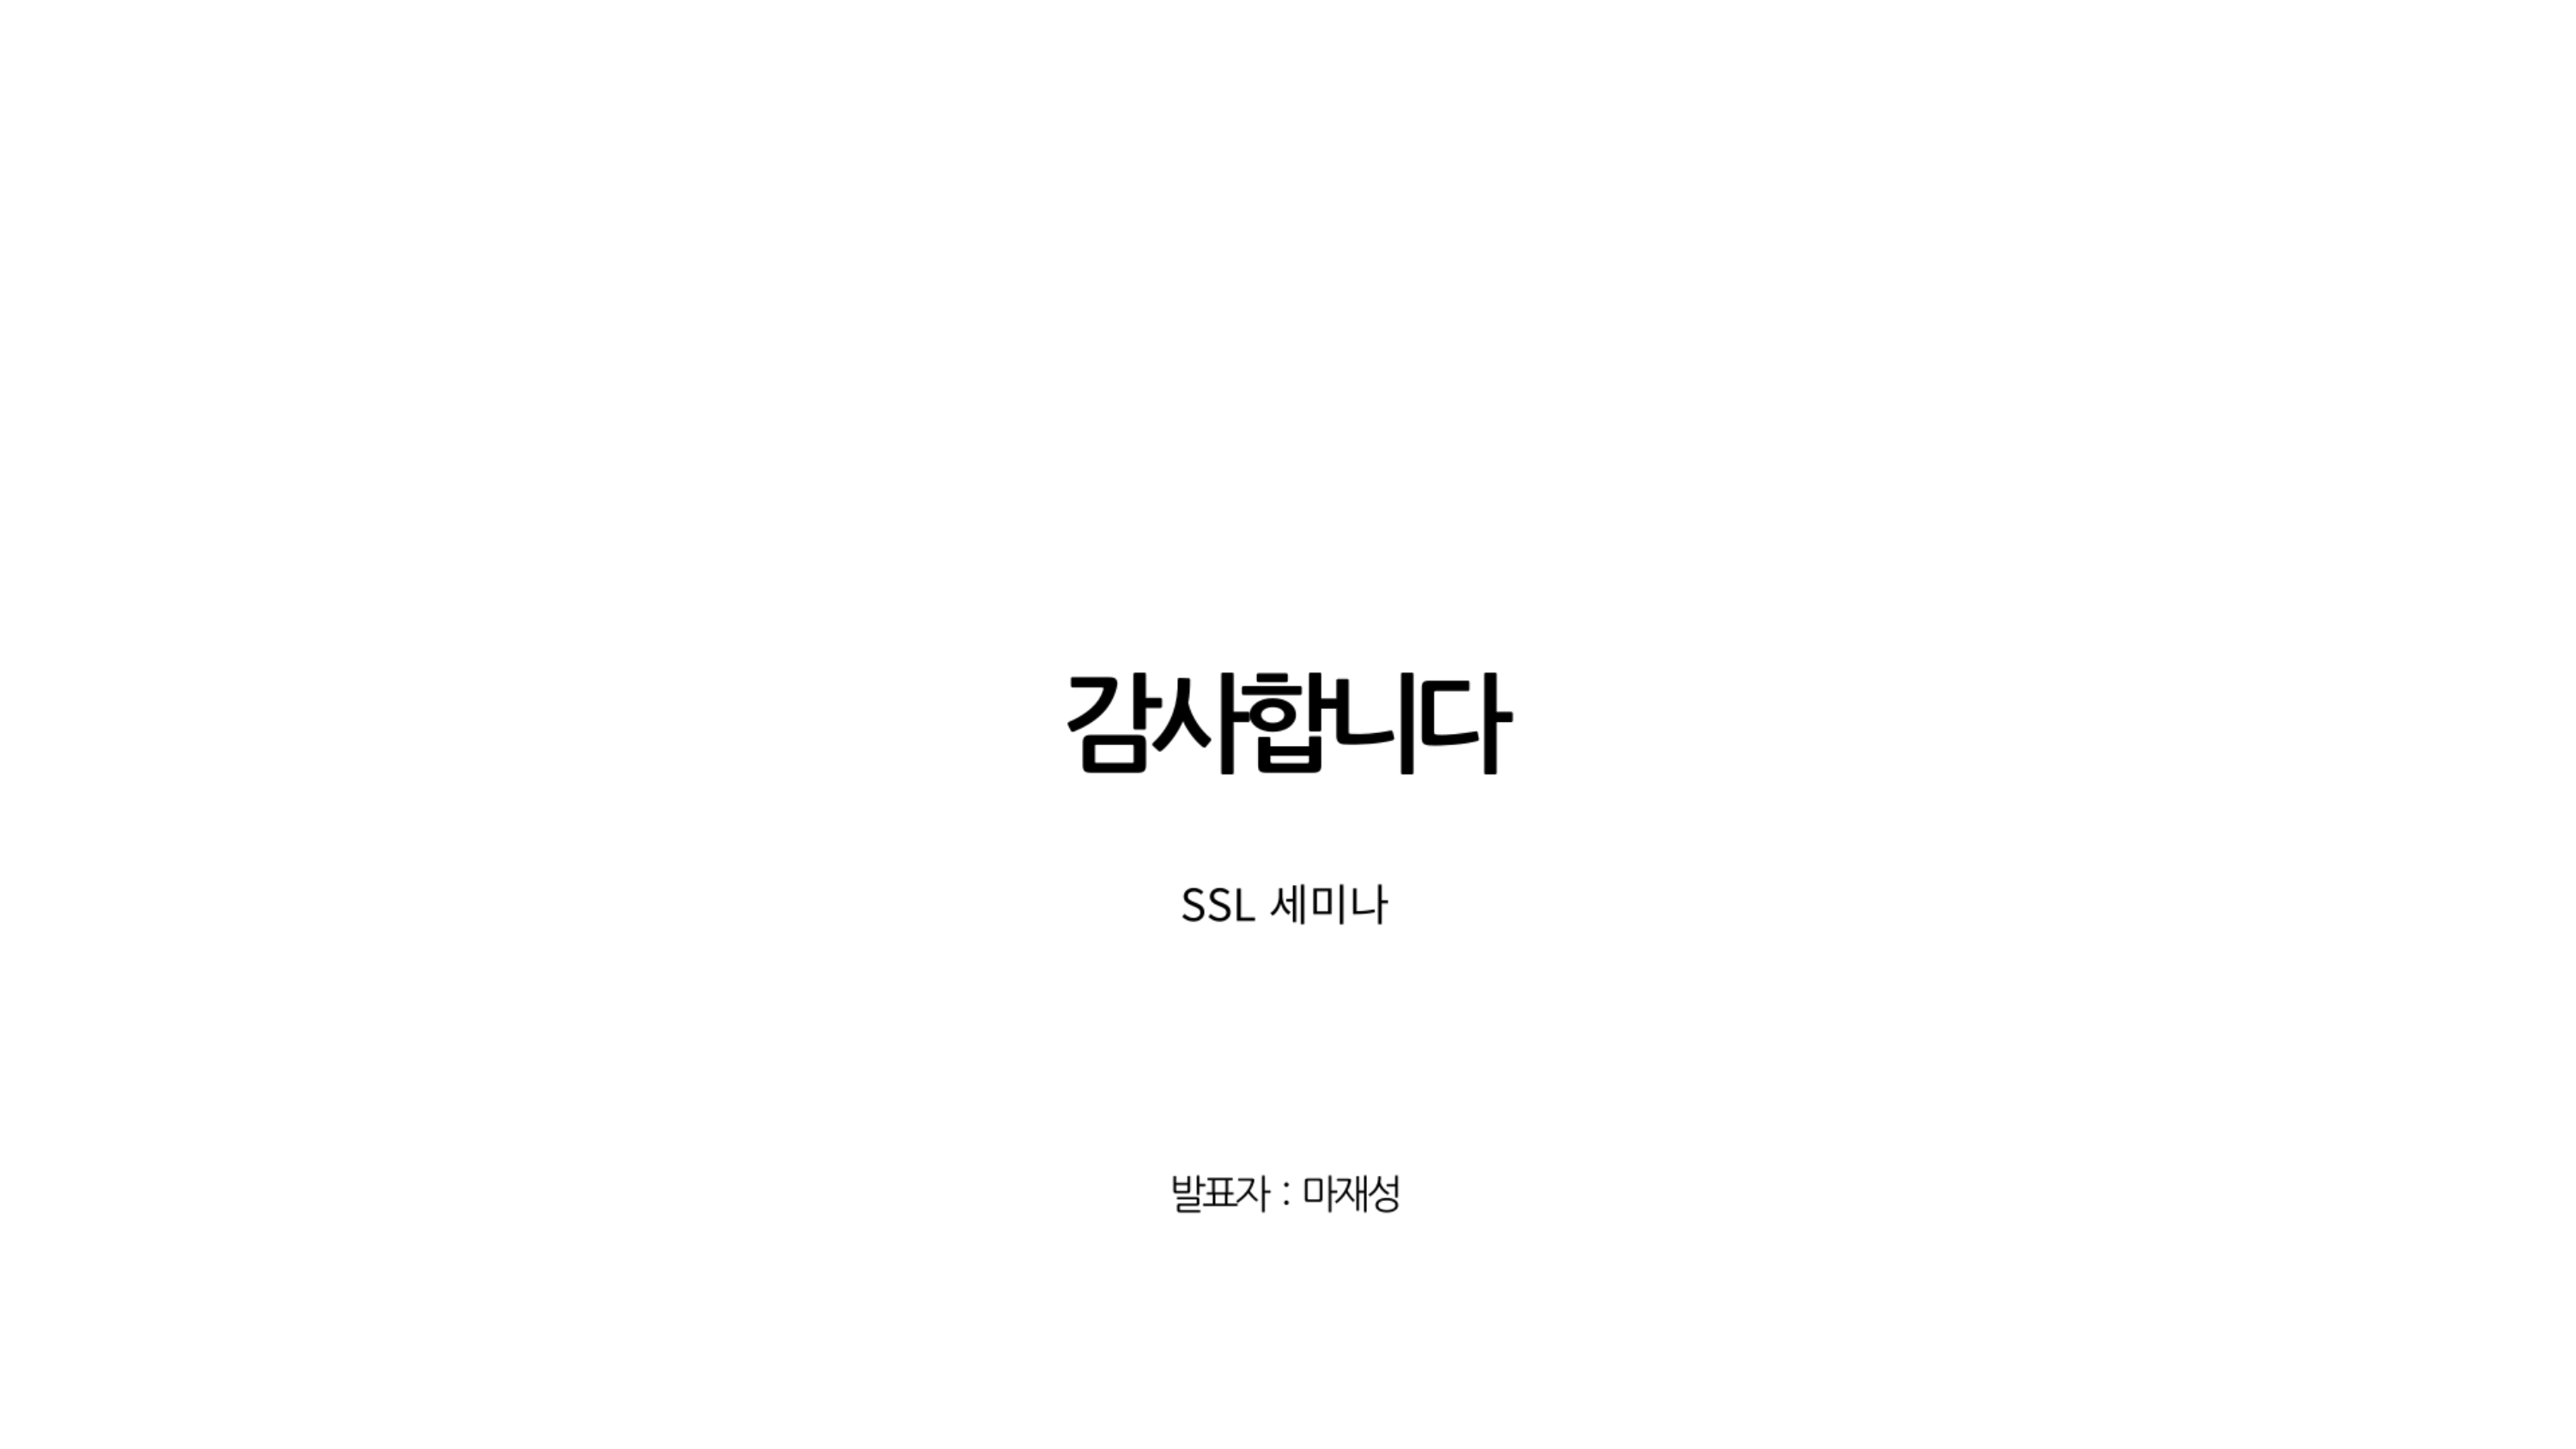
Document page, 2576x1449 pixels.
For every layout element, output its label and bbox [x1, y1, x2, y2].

picture [963, 1161, 1413, 1231]
picture [416, 633, 1562, 822]
picture [1133, 865, 1410, 946]
